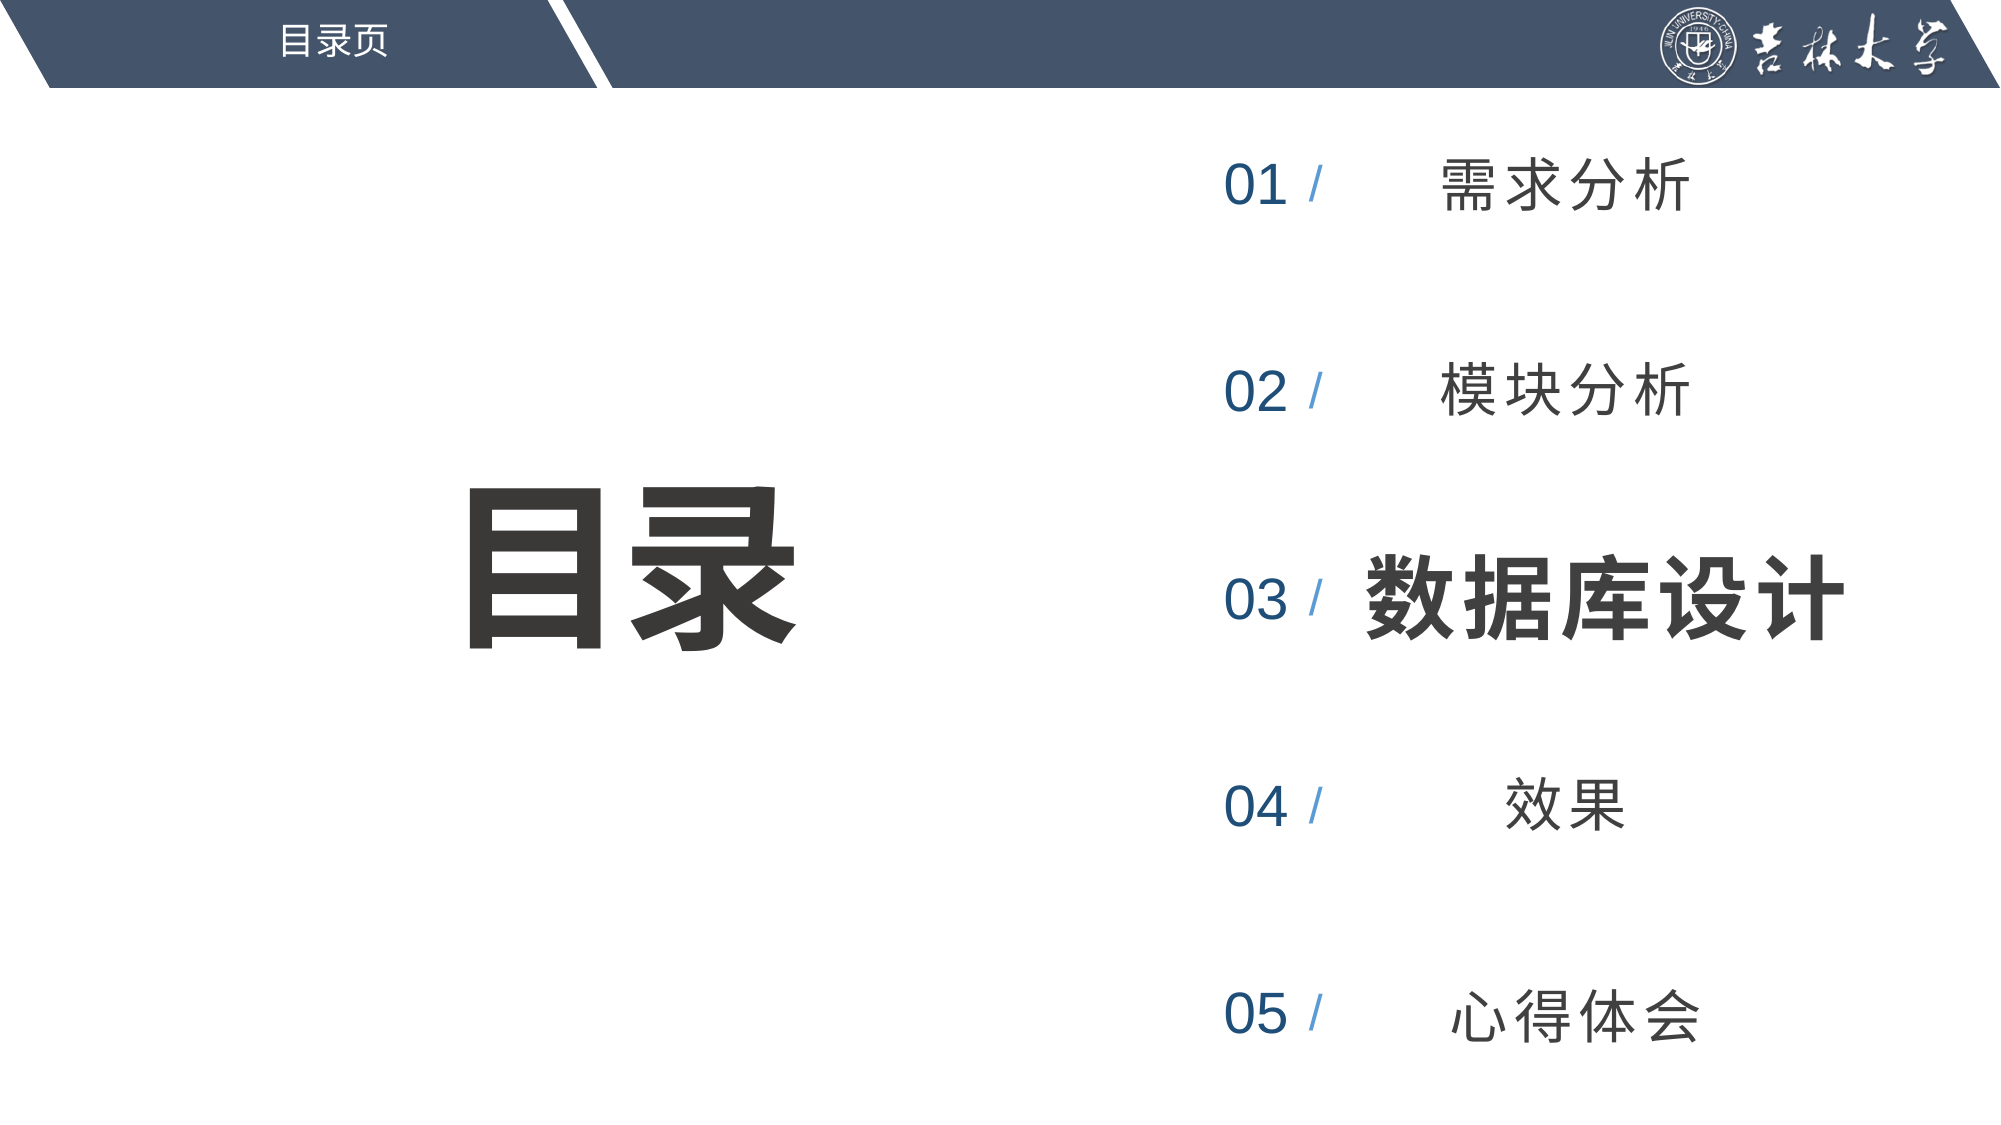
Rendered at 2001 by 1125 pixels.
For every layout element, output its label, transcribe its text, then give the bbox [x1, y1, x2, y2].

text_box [1210, 138, 1870, 1059]
text_box 目录 [430, 443, 852, 679]
text_box 目录页 [0, 10, 741, 70]
text_box [0, 0, 555, 10]
text_box [561, 0, 2000, 89]
text_box [38, 70, 599, 89]
picture [1660, 7, 1953, 87]
